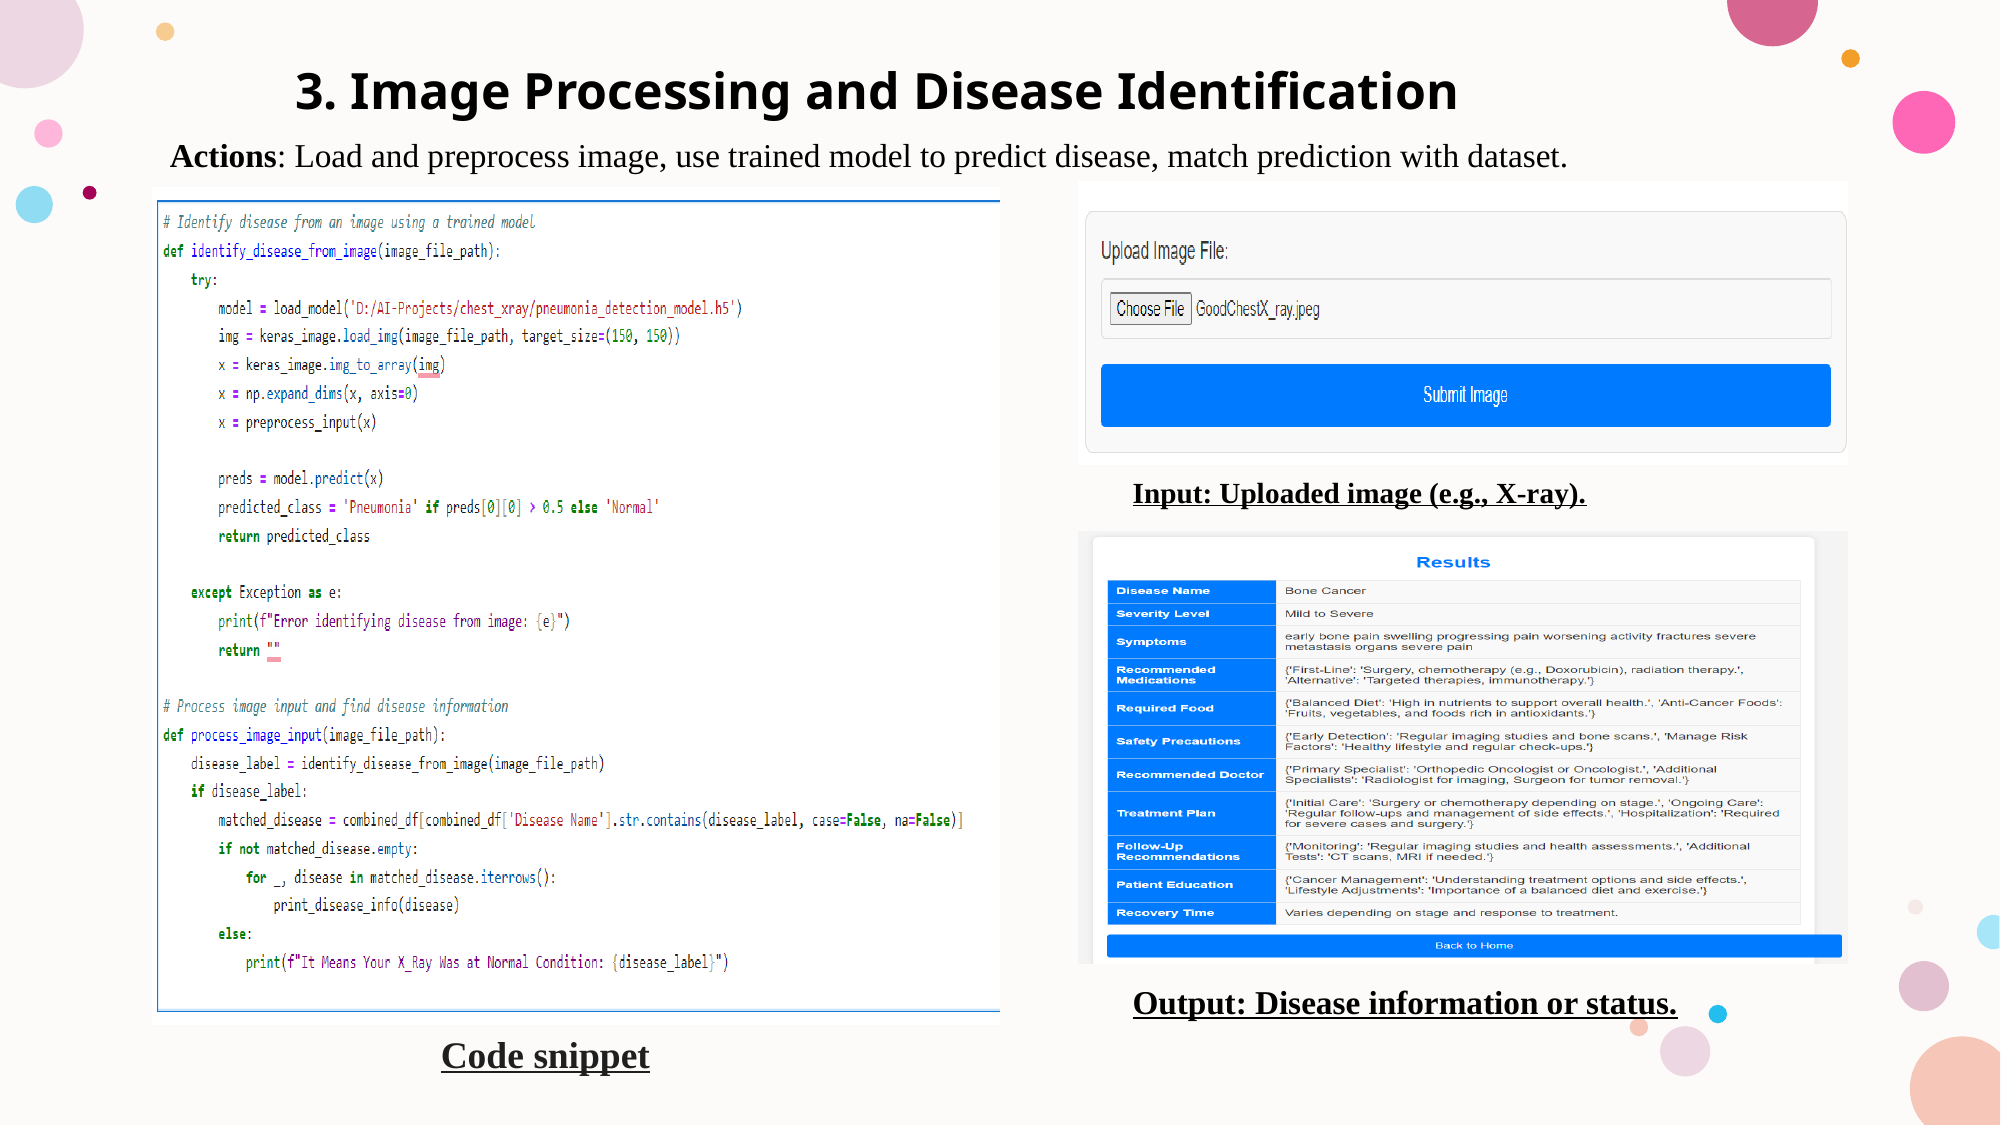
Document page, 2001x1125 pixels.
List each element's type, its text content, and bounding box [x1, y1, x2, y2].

picture [1078, 181, 1848, 465]
text_box Input: Uploaded image (e.g., X-ray). [1117, 466, 2000, 517]
picture [151, 187, 1000, 1025]
text_box Output: Disease information or status. [1117, 974, 2000, 1029]
text_box Code snippet [12, 1023, 1079, 1084]
text_box 3. Image Processing and Disease Identification [280, 52, 1720, 127]
text_box Actions: Load and preprocess image, use trained model to predict disease, match prediction with dataset. [155, 127, 1845, 182]
picture [1078, 531, 1848, 964]
